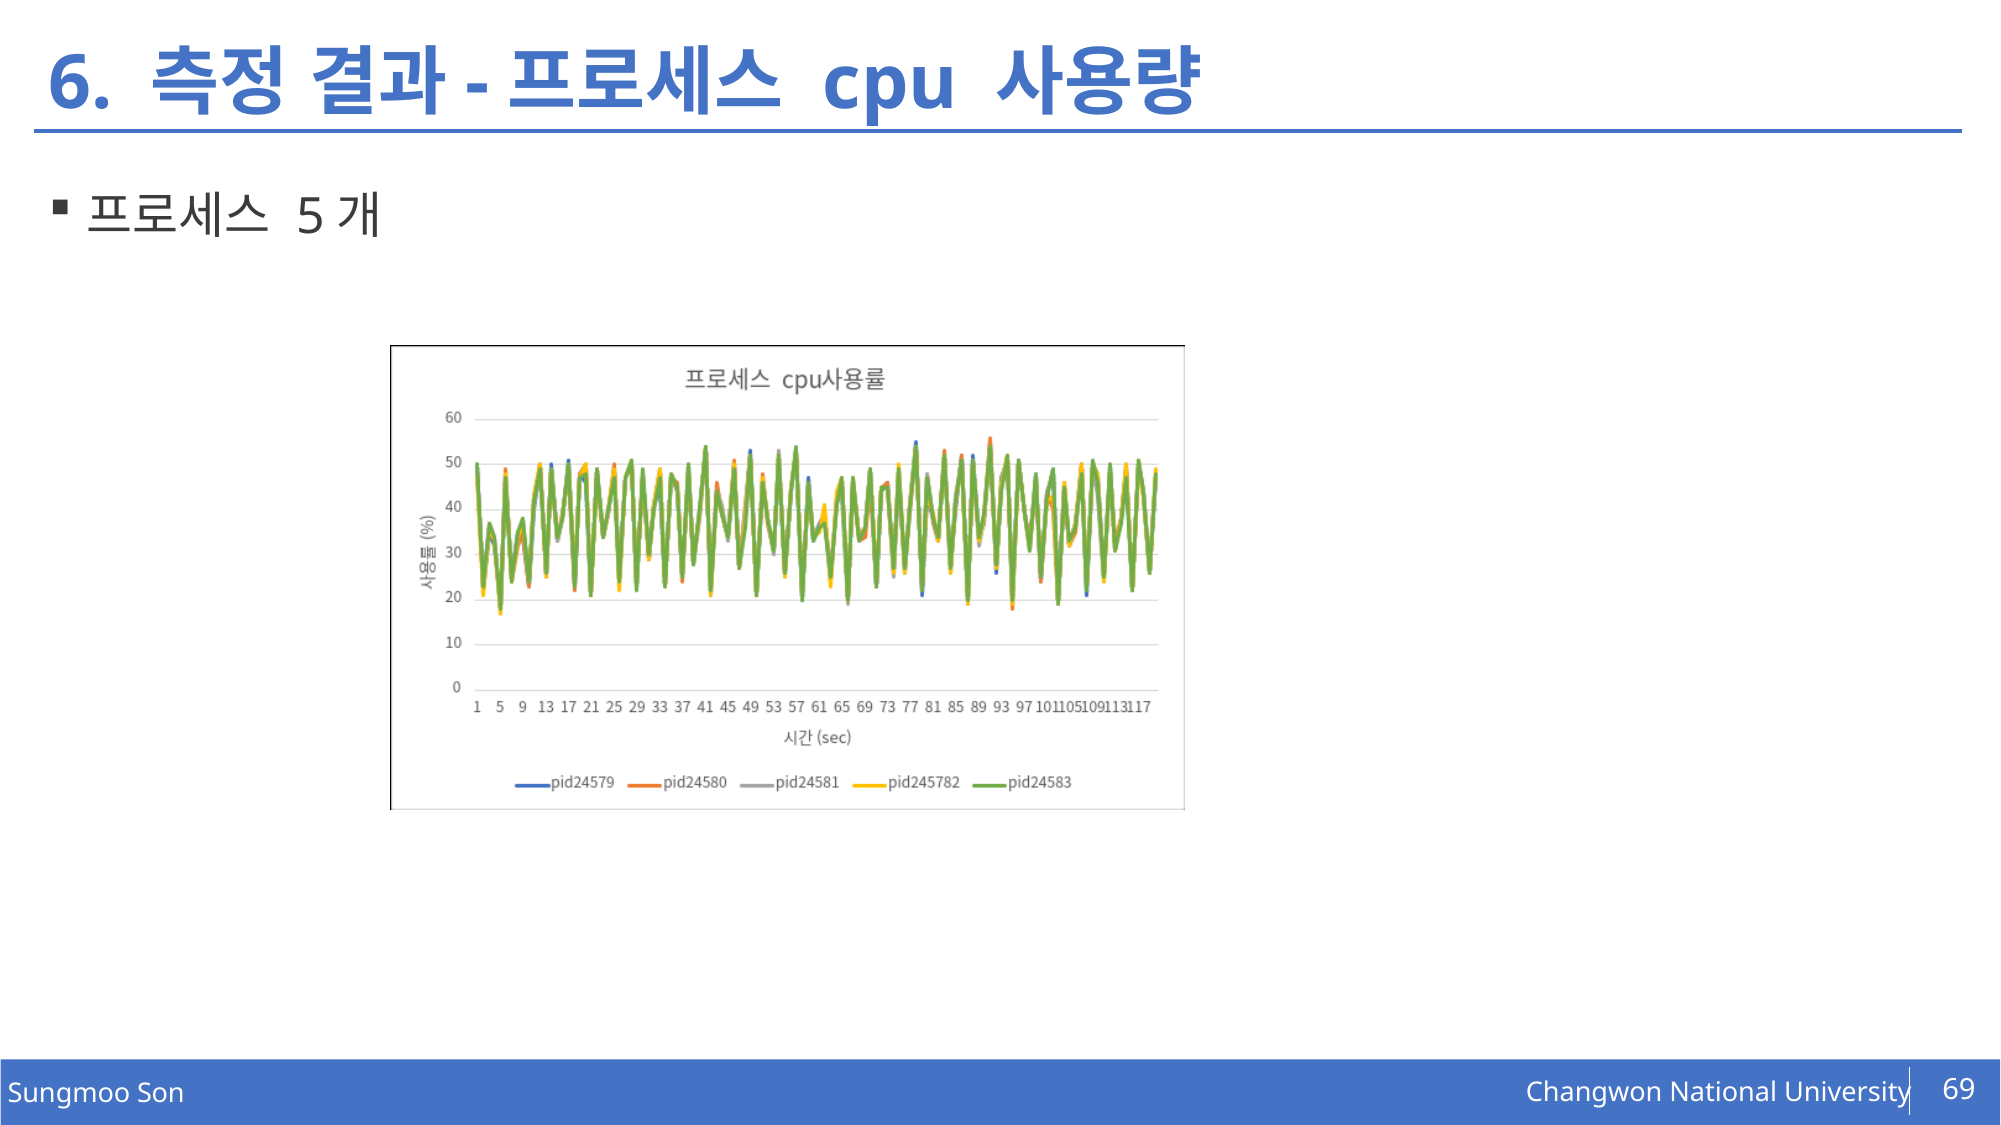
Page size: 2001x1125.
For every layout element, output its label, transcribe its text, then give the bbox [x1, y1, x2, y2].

list 프로세스 5개 [33, 152, 1963, 997]
slide_number 69 [1922, 1060, 1996, 1121]
picture [390, 345, 1185, 811]
title 6. 측정 결과-프로세스 cpu 사용량 [33, 27, 1963, 143]
